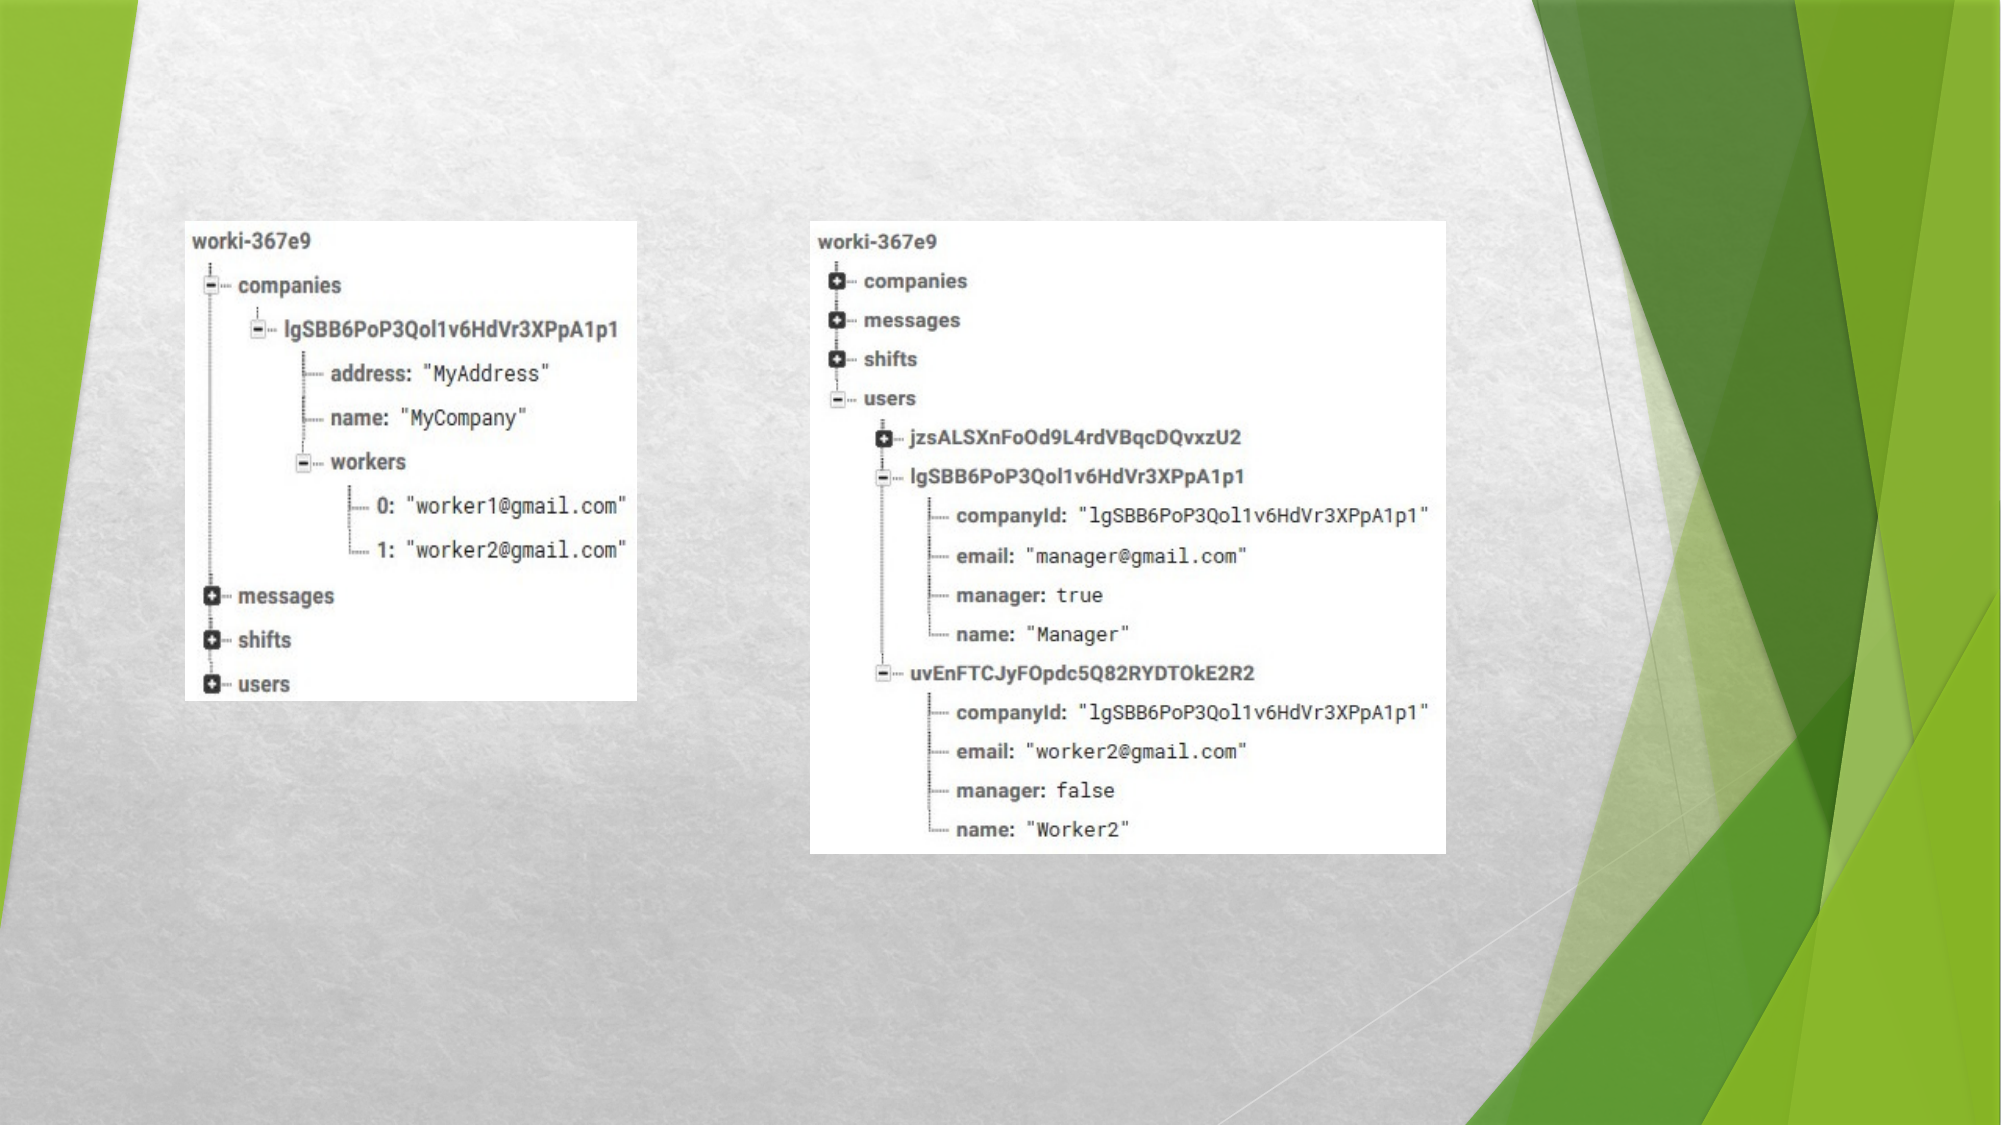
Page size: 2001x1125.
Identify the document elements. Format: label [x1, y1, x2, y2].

picture [184, 220, 638, 702]
picture [810, 220, 1446, 855]
